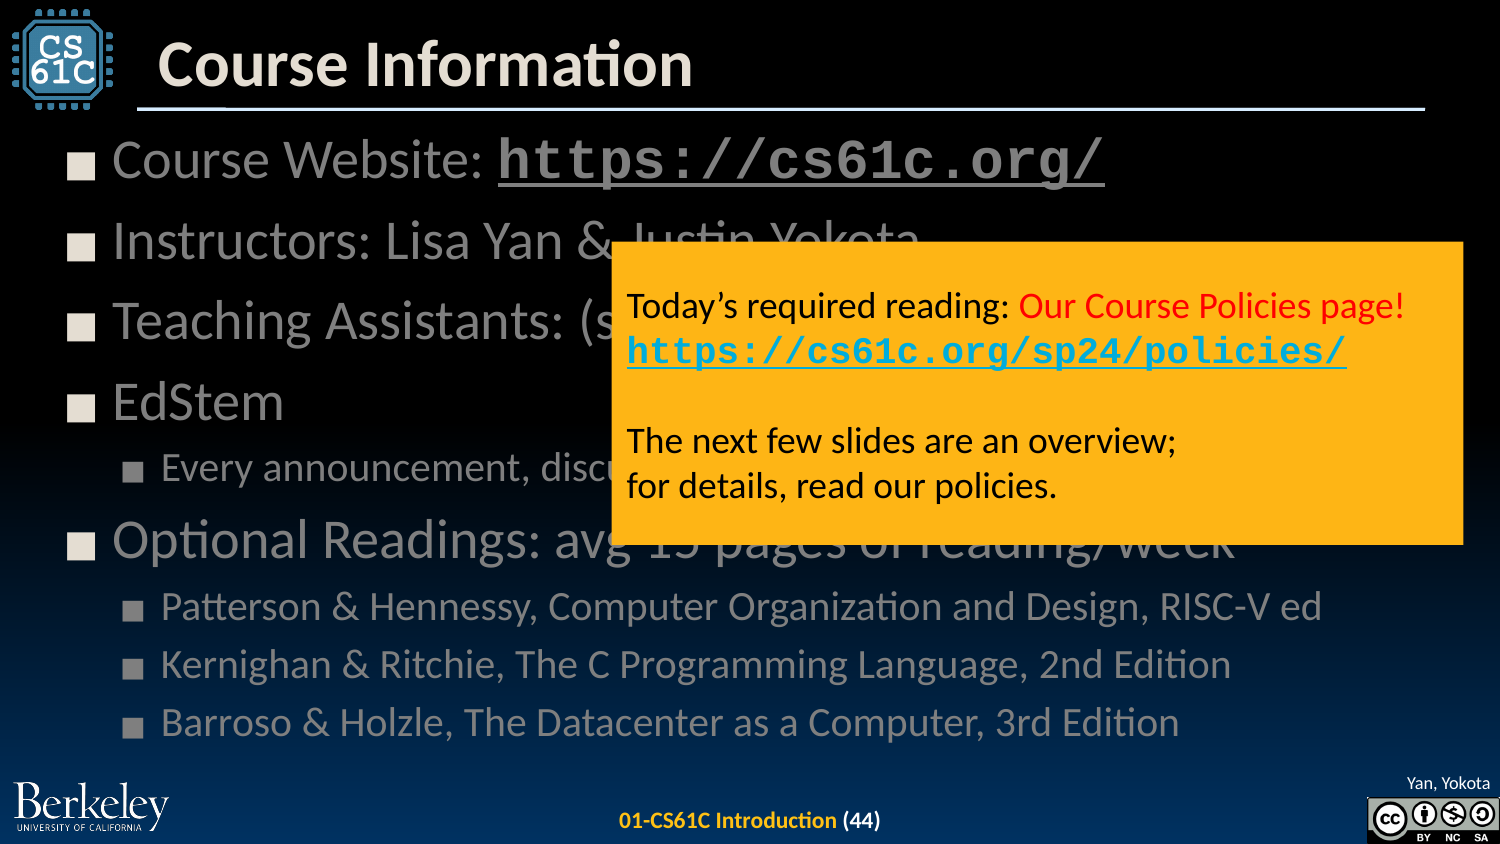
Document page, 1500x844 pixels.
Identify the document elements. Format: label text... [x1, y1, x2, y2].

picture [12, 9, 113, 110]
list Course Website: https://cs61c.org/ Instructors: Lisa Yan & Justin Yokota Teaching Assistants: (see webpage) EdStem Every announcement, discussion, clarification happens here Optional Readings: avg 15 pages of reading/week Patterson & Hennessy, Computer Organization and Design, RISC-V ed Kernighan & Ritchie, The C Programming Language, 2nd Edition Barroso & Holzle, The Datacenter as a Computer, 3rd Edition [31, 111, 1430, 772]
text_box Today’s required reading: Our Course Policies page! https://cs61c.org/sp24/policies/ The next few slides are an overview; for details, read our policies. [611, 241, 1464, 545]
picture [1367, 797, 1500, 844]
picture [13, 782, 169, 831]
title Course Information [137, 9, 1430, 104]
